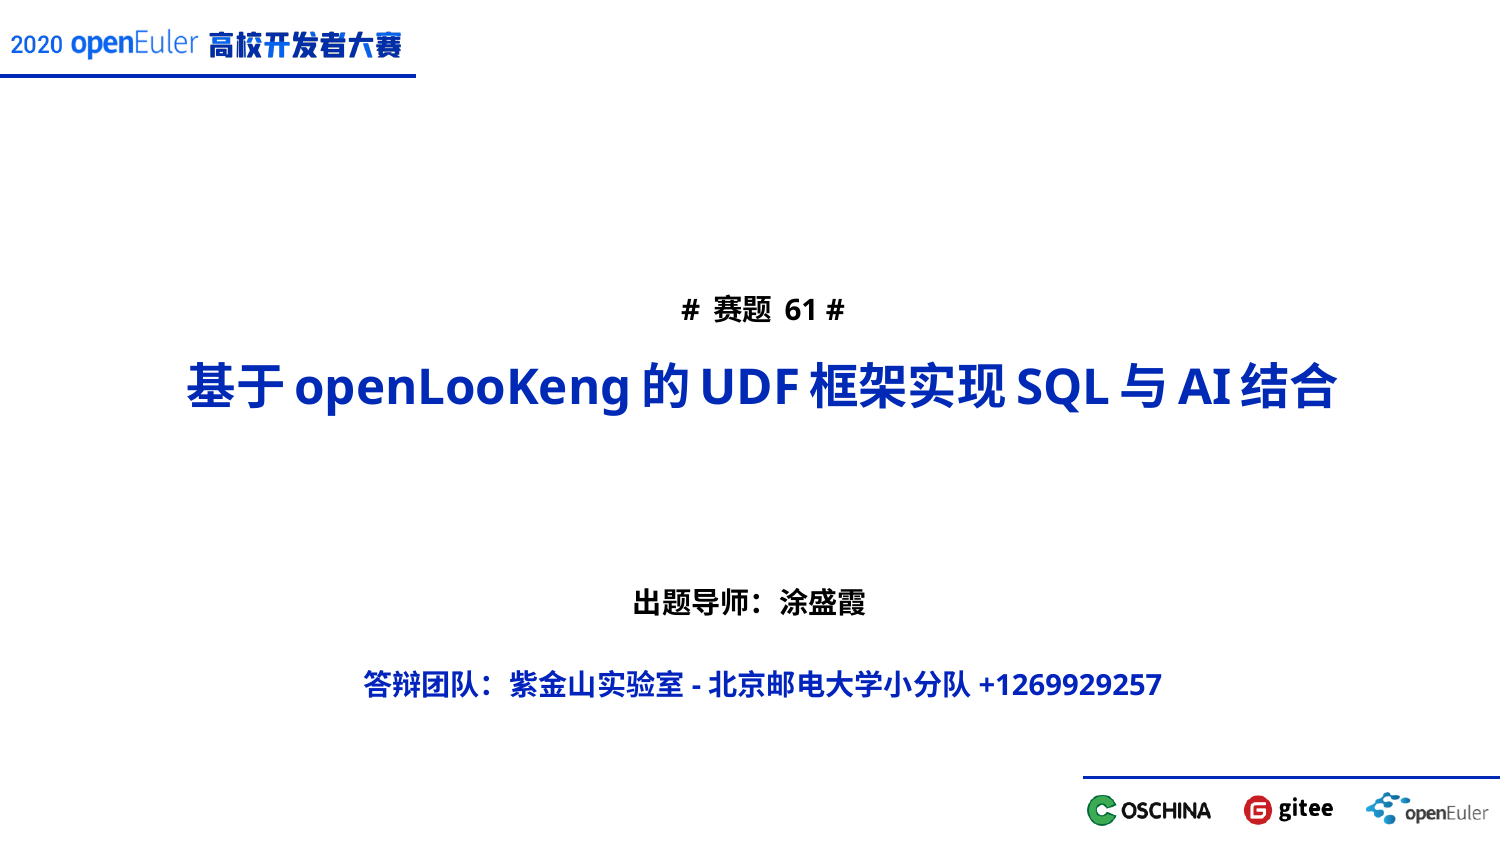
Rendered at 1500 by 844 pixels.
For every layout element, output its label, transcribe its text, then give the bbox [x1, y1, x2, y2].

text_box 出题导师：涂盛霞 [435, 577, 1064, 627]
picture [1077, 788, 1500, 828]
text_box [10, 28, 401, 60]
text_box 答辩团队：紫金山实验室-北京邮电大学小分队+1269929257 [347, 659, 1179, 709]
title # 赛题 61 # 基于openLooKeng的UDF框架实现SQL与AI结合 [123, 221, 1403, 423]
